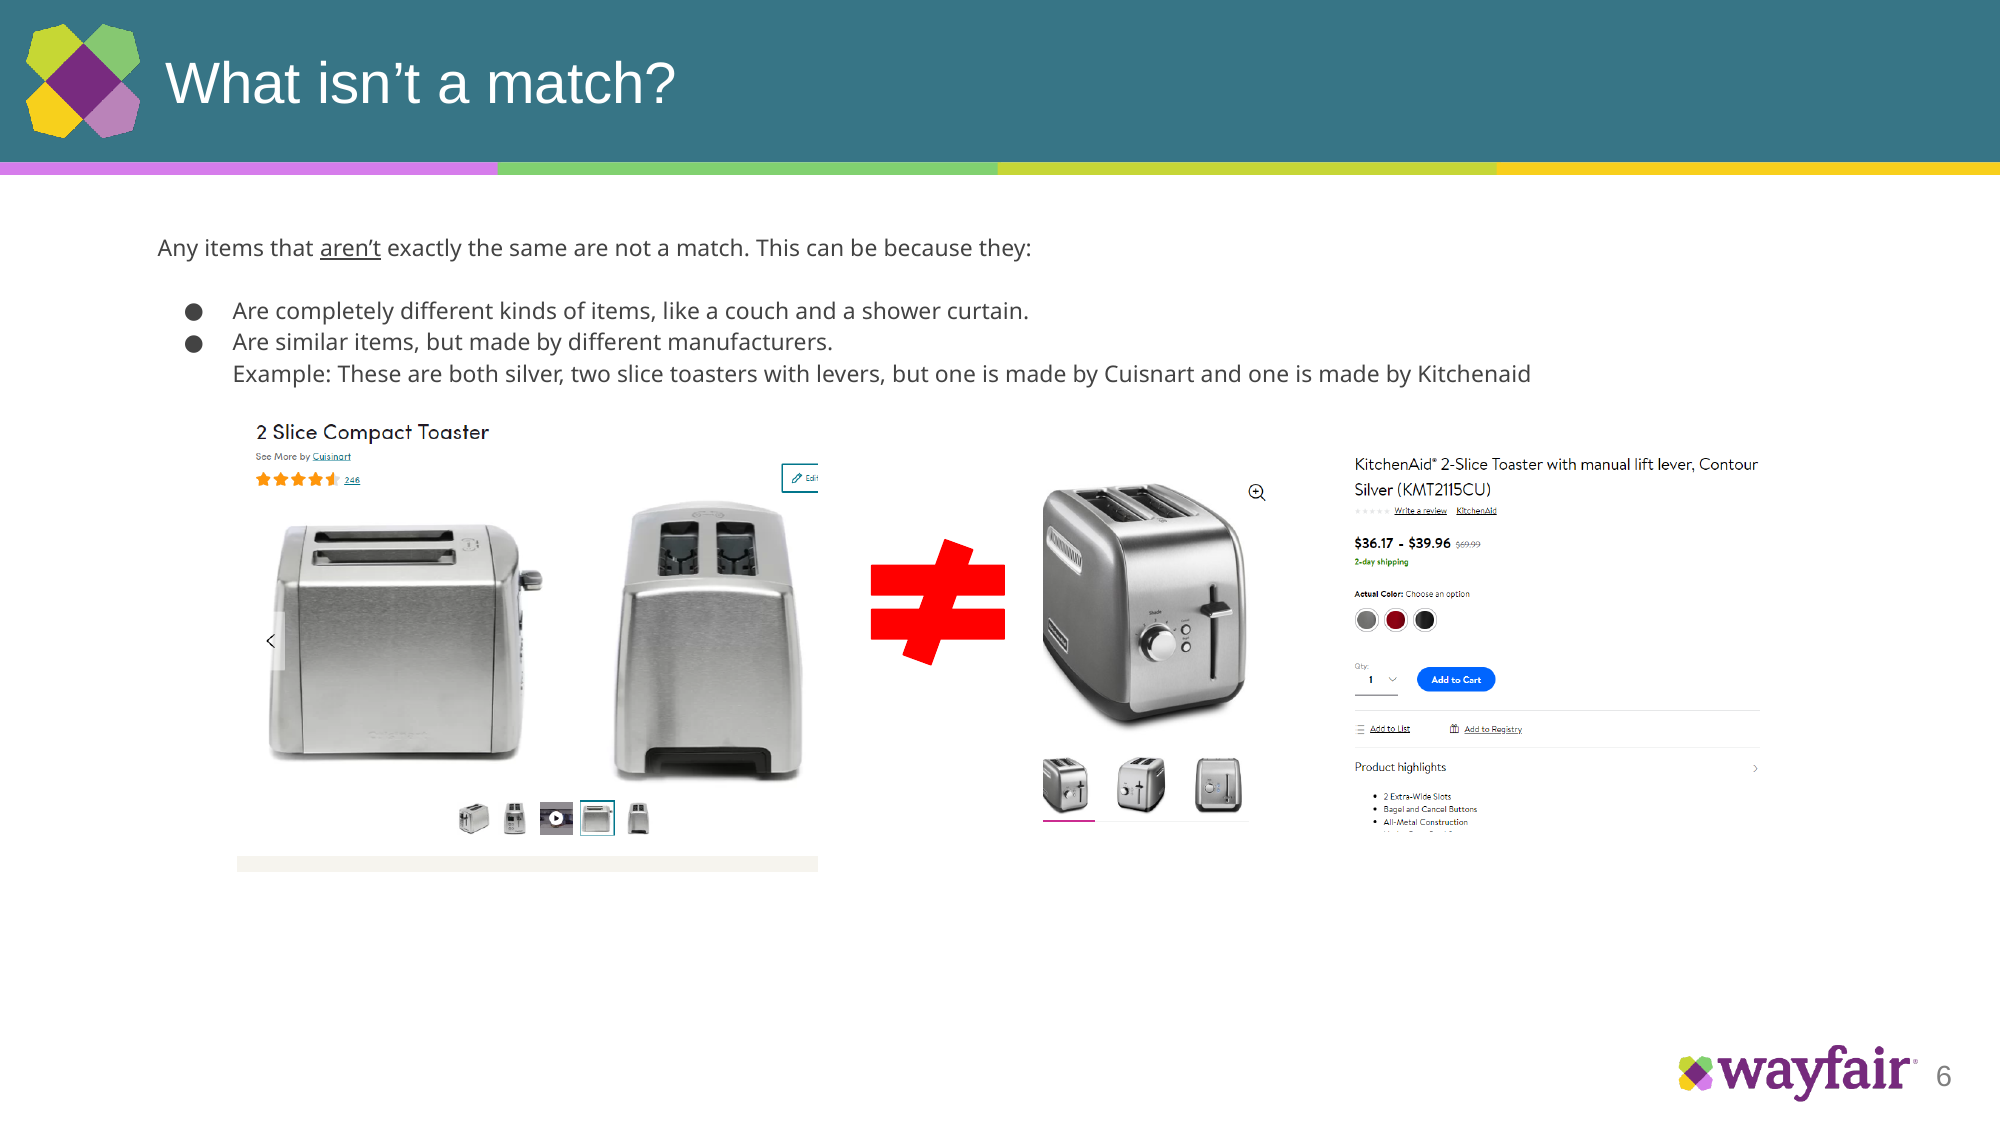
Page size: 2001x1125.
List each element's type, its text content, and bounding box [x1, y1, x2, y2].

title What isn’t a match? [150, 18, 1919, 143]
picture [237, 412, 818, 872]
text_box [871, 539, 1005, 665]
picture [1662, 1026, 1933, 1117]
picture [1043, 452, 1777, 832]
list Any items that aren’t exactly the same are not a match. This can be because they: Are completely different kinds of items, like a couch and a shower curtain. Are similar items, but made by different manufacturers. Example: These are both silver, two slice toasters with levers, but one is made by Cuisnart and one is made by Kitchenaid [142, 194, 1948, 1021]
picture [26, 24, 140, 138]
